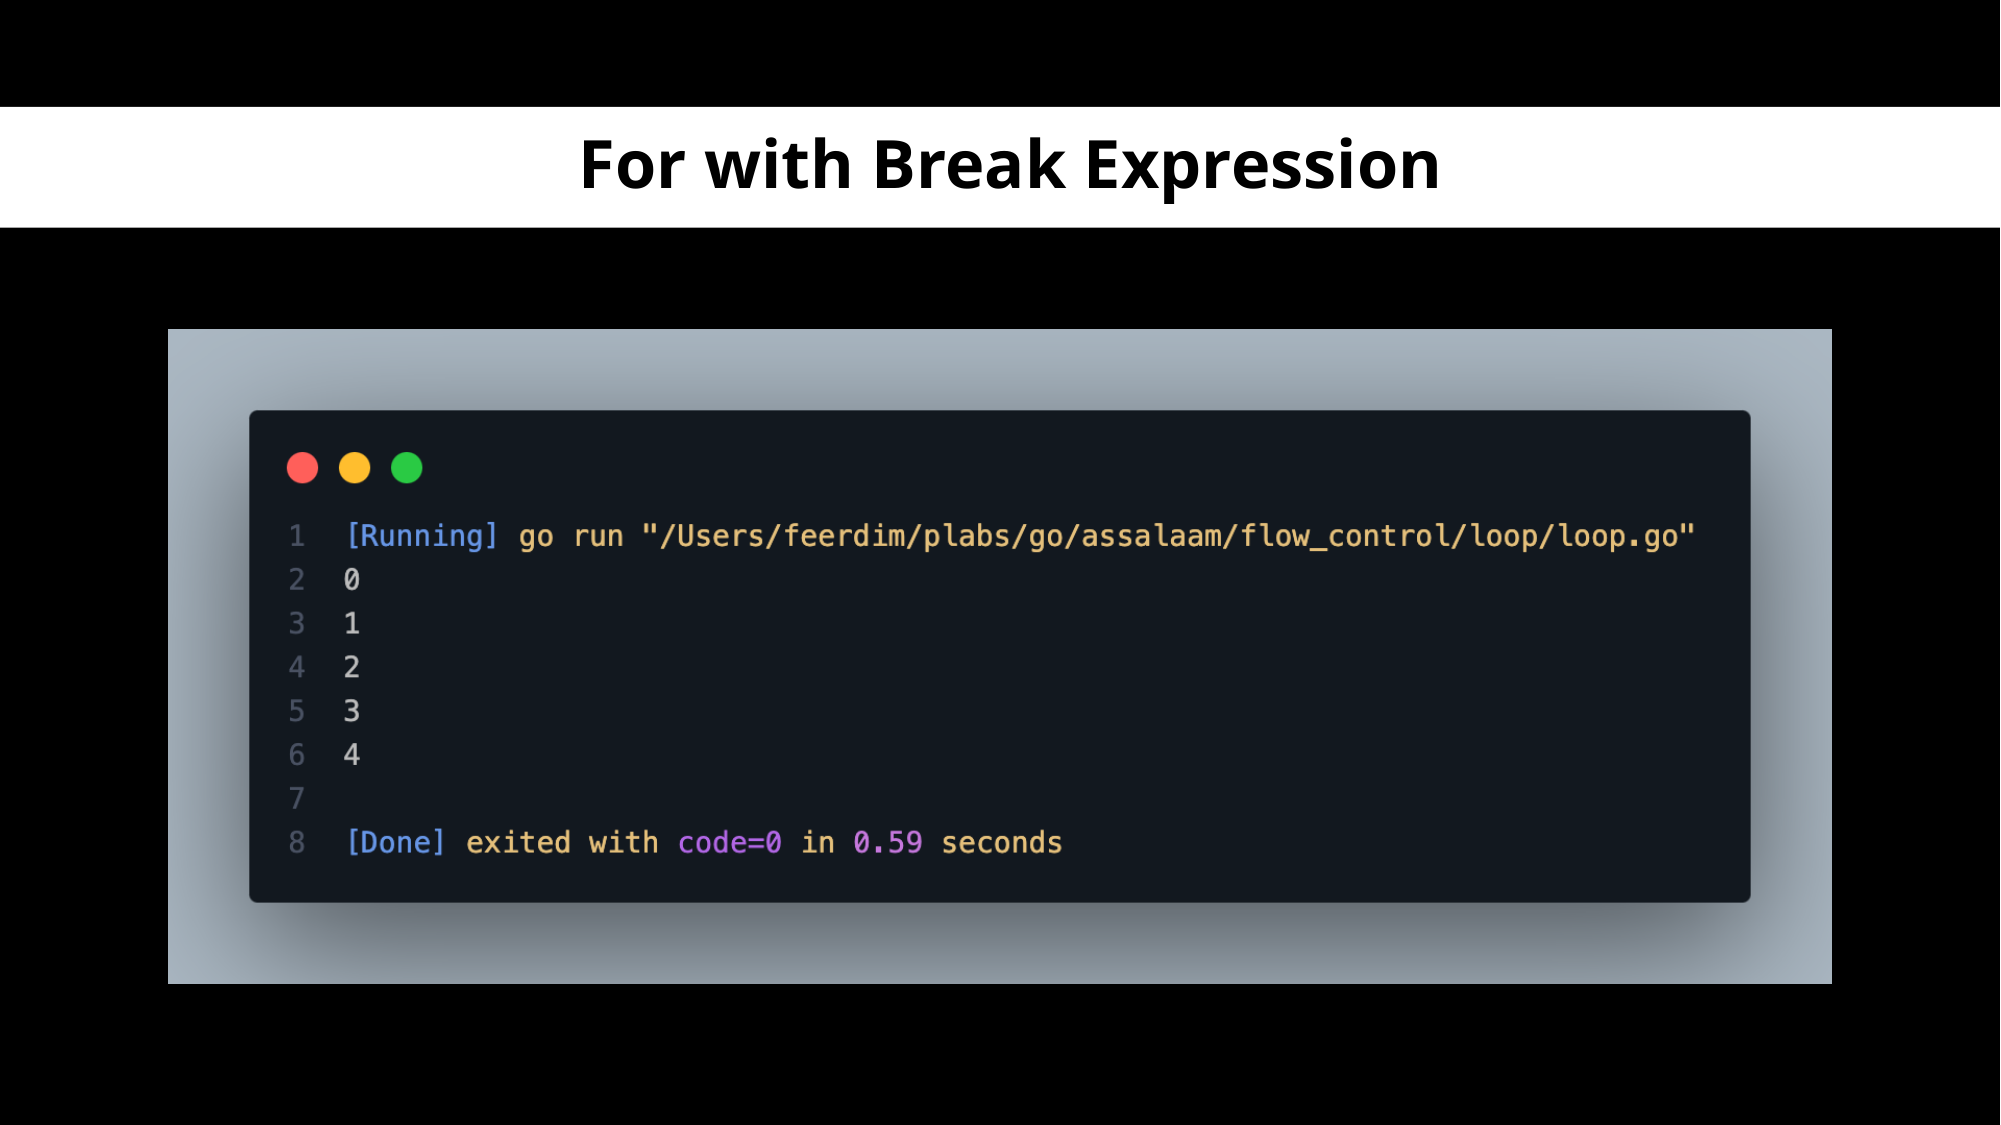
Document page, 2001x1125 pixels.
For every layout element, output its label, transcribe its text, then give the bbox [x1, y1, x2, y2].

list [168, 329, 1832, 984]
text_box [0, 106, 2000, 229]
title For with Break Expression [91, 105, 1931, 228]
